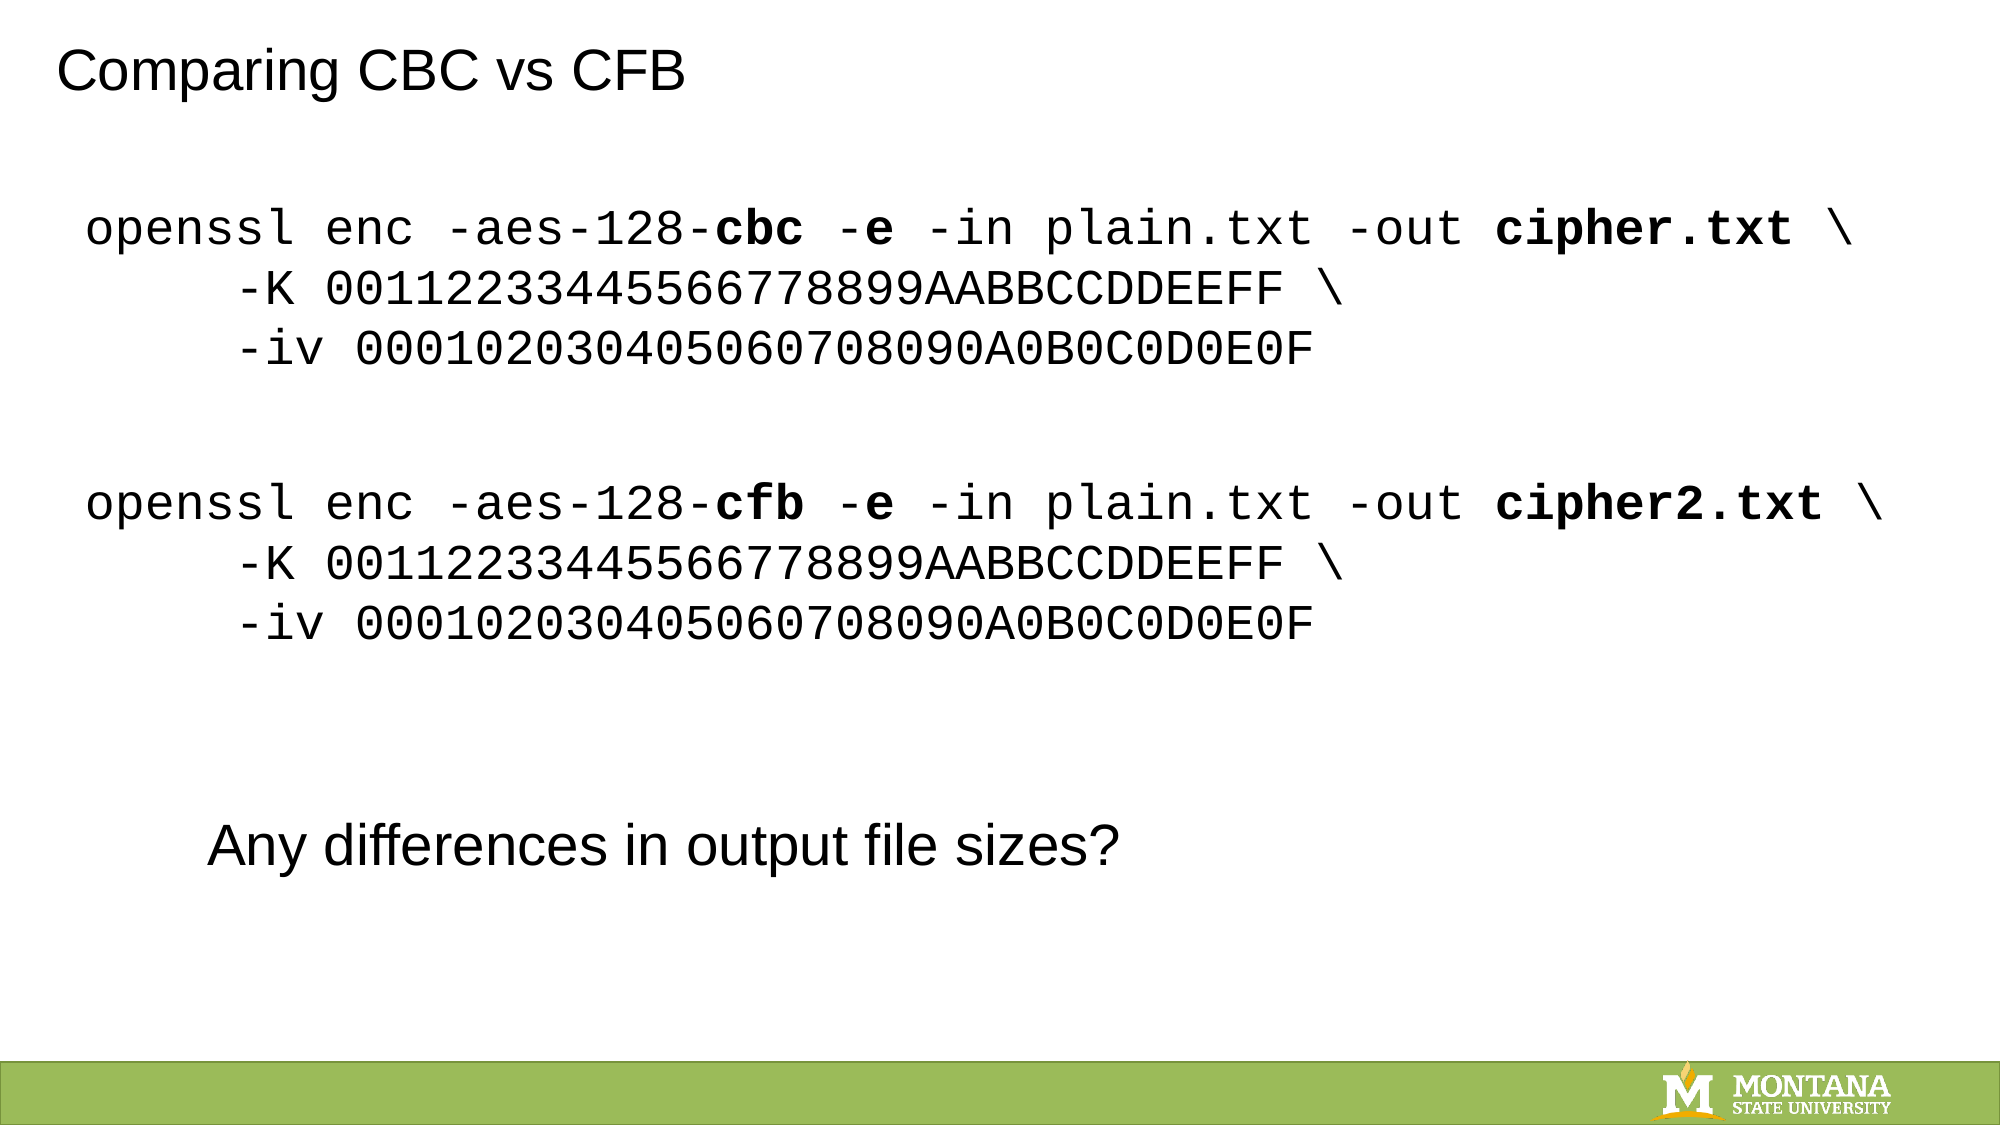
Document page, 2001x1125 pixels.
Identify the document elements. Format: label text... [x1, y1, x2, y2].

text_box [0, 1060, 1647, 1125]
text_box openssl enc -aes-128-cbc -e -in plain.txt -out cipher.txt \ -K 00112233445566778899AABBCCDDEEFF \ -iv 000102030405060708090A0B0C0D0E0F [69, 187, 1900, 383]
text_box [1892, 1060, 2000, 1125]
text_box openssl enc -aes-128-cfb -e -in plain.txt -out cipher2.txt \ -K 00112233445566778899AABBCCDDEEFF \ -iv 000102030405060708090A0B0C0D0E0F [69, 462, 1930, 658]
text_box Comparing CBC vs CFB [41, 24, 703, 110]
text_box Any differences in output file sizes? [192, 800, 1138, 885]
picture [1649, 1060, 1892, 1122]
